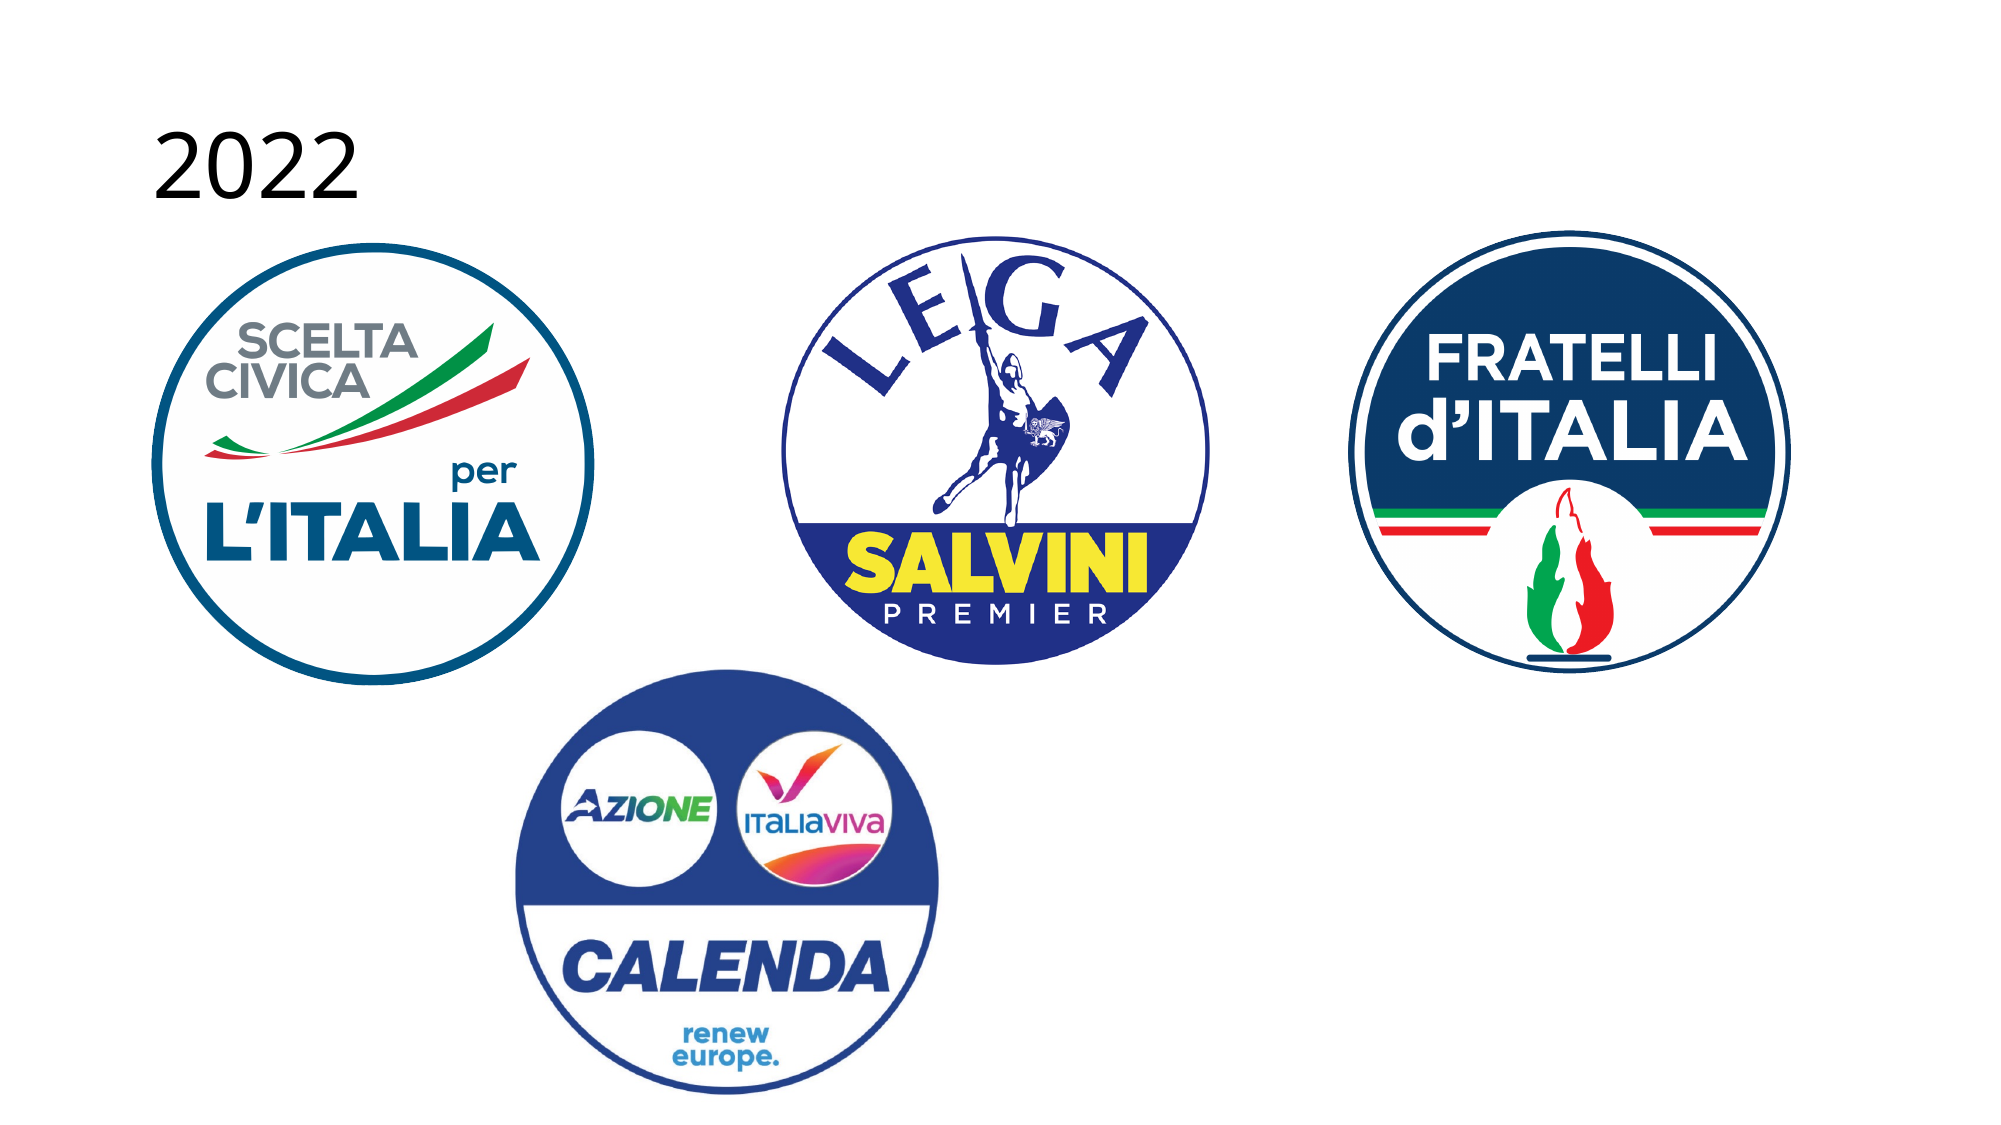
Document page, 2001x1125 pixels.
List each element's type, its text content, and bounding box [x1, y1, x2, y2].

text_box [772, 227, 1218, 673]
text_box [150, 241, 596, 687]
text_box [503, 659, 949, 1105]
title 2022 [137, 59, 1863, 278]
text_box [1346, 229, 1792, 675]
